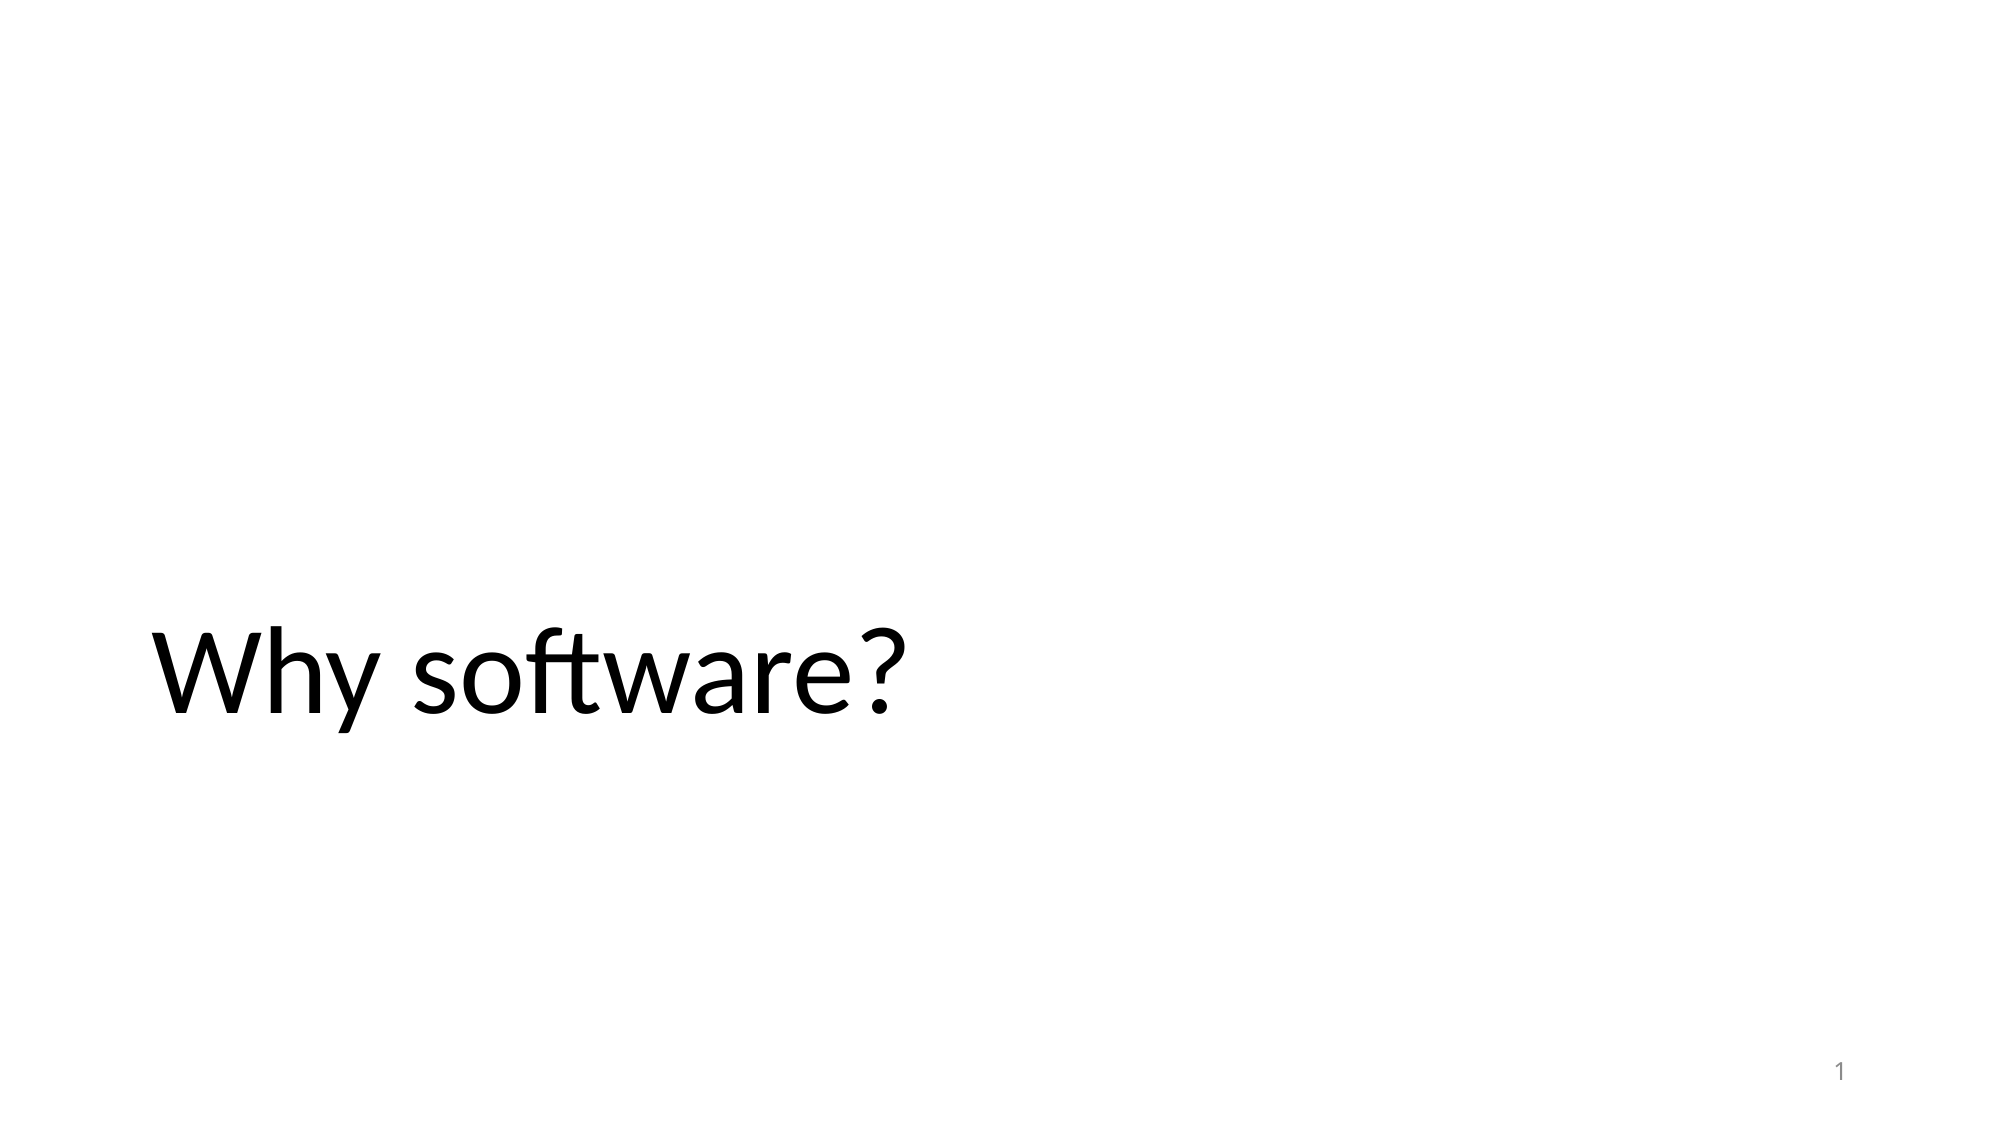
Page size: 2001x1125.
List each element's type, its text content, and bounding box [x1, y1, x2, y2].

title Why software? [136, 280, 1862, 749]
slide_number 1 [1412, 1042, 1863, 1103]
